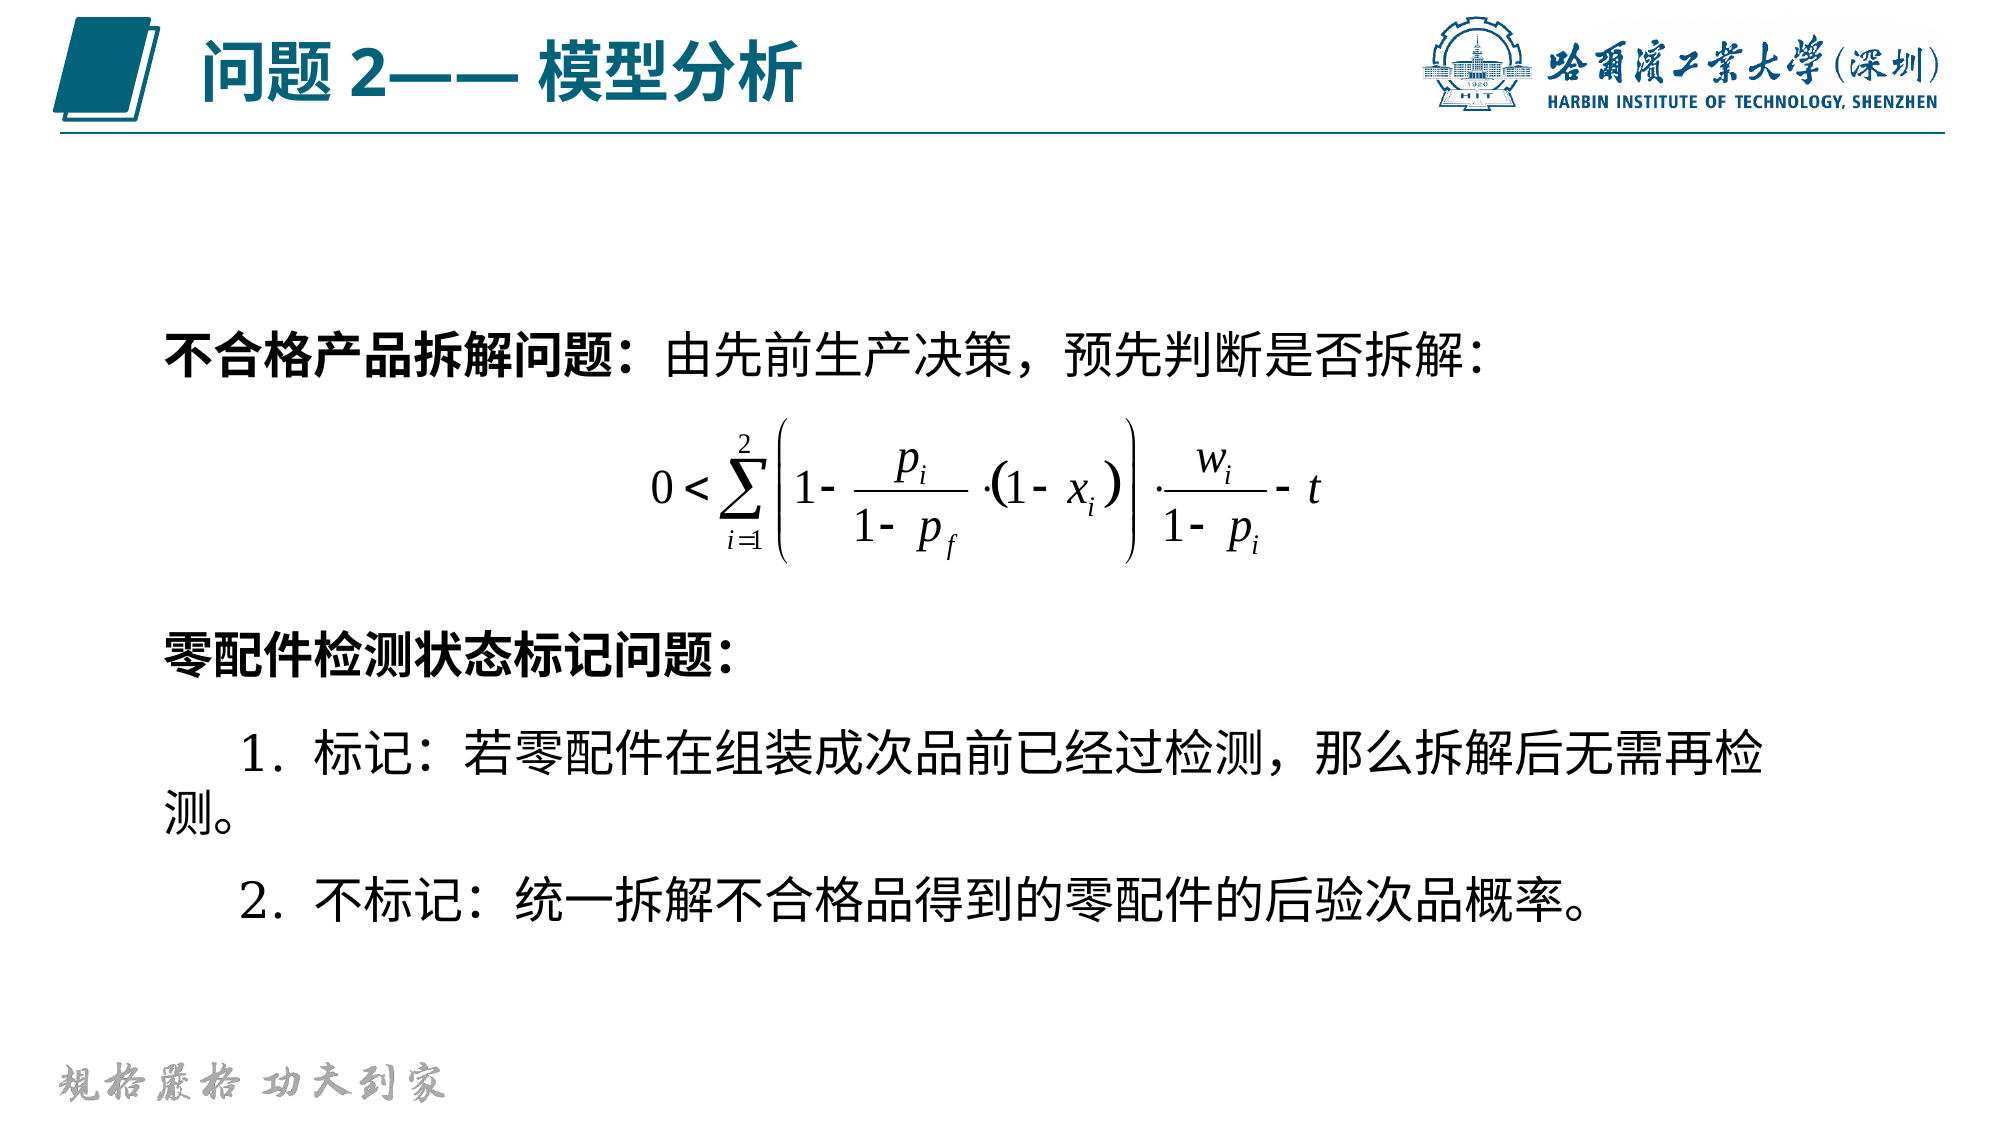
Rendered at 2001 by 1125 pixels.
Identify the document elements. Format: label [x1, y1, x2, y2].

text_box [644, 409, 1333, 573]
picture [1414, 11, 1949, 119]
text_box [38, 19, 1945, 1118]
